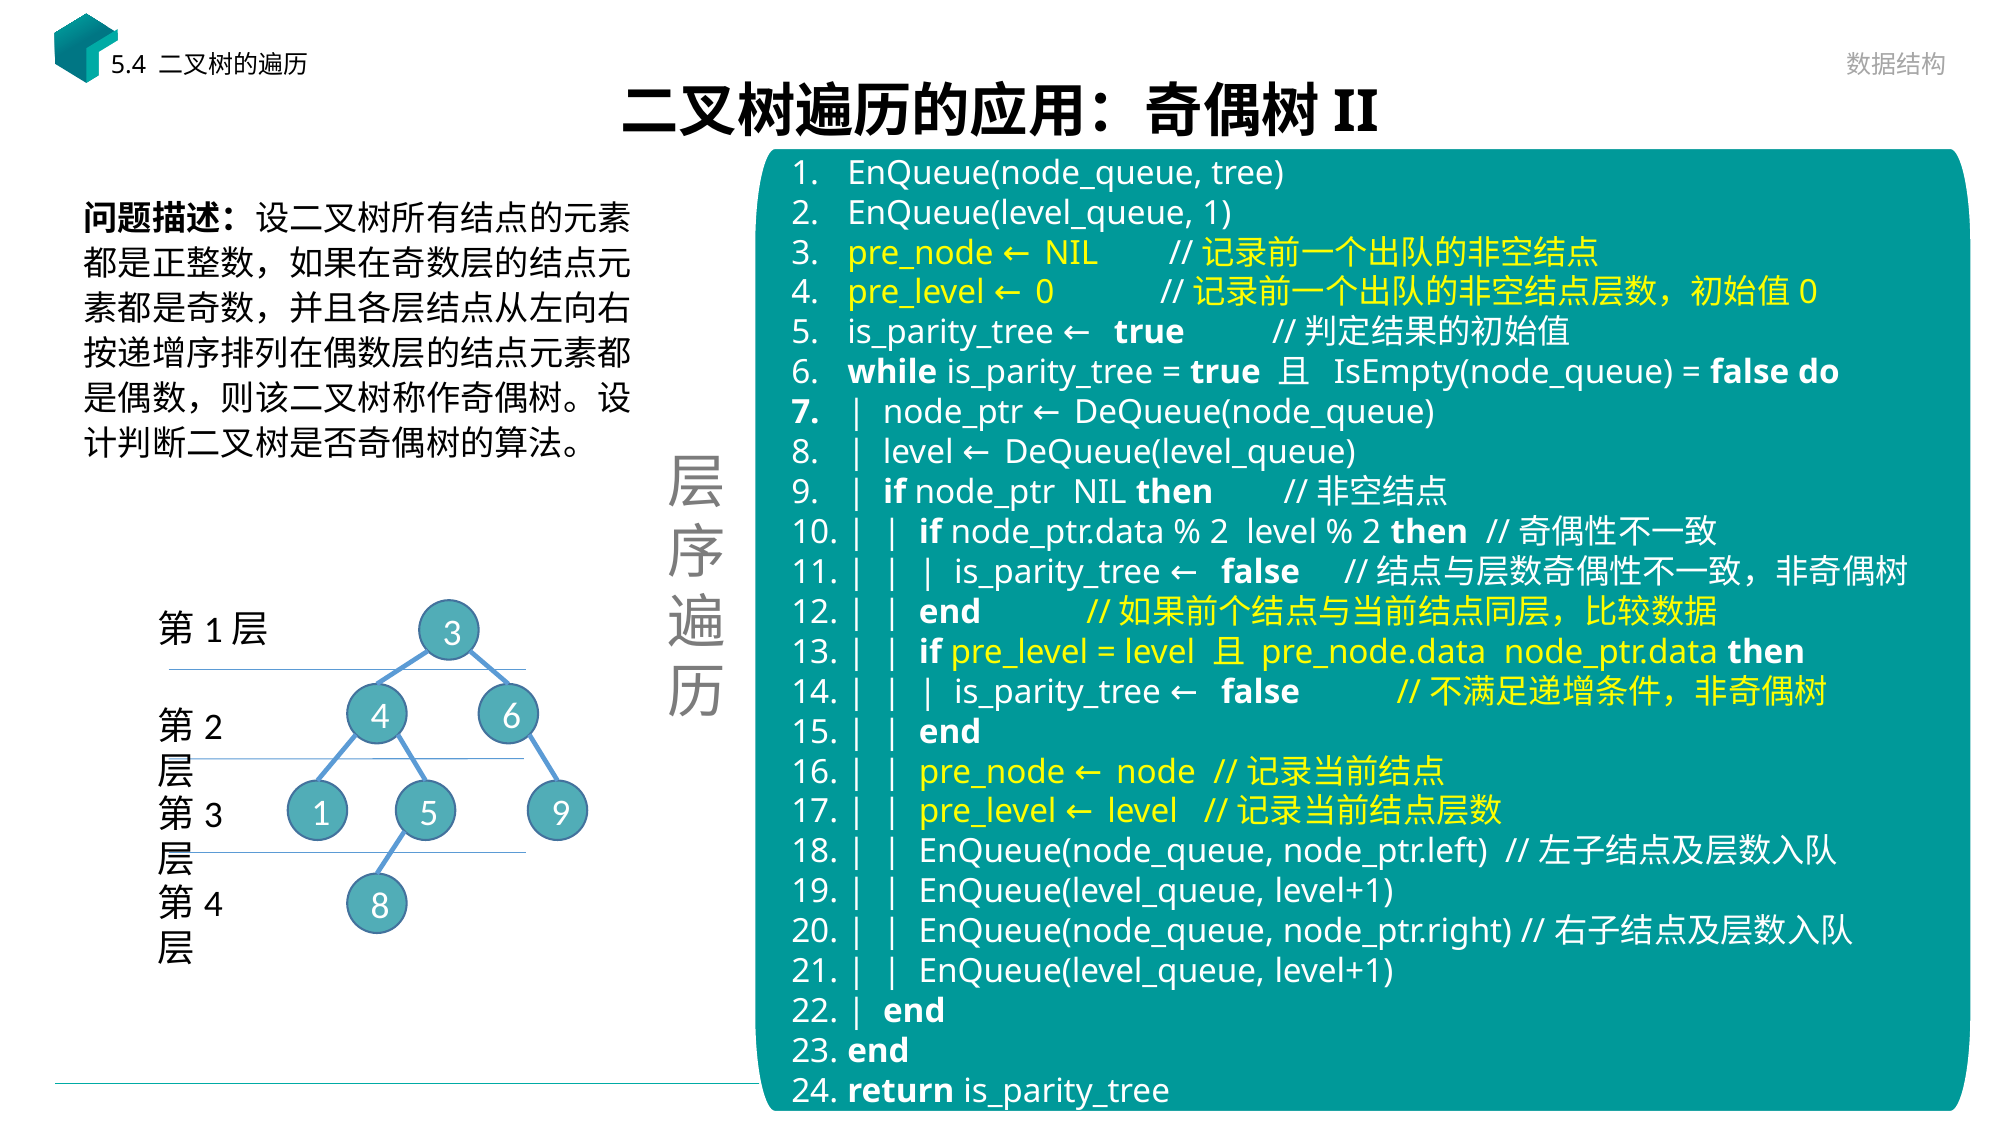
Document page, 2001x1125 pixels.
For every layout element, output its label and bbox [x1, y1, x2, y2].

text_box [68, 184, 651, 482]
title [137, 70, 1863, 156]
text_box [142, 598, 296, 658]
text_box [142, 599, 589, 976]
subtitle [95, 44, 894, 99]
text_box [653, 436, 731, 731]
list [1115, 32, 1962, 86]
